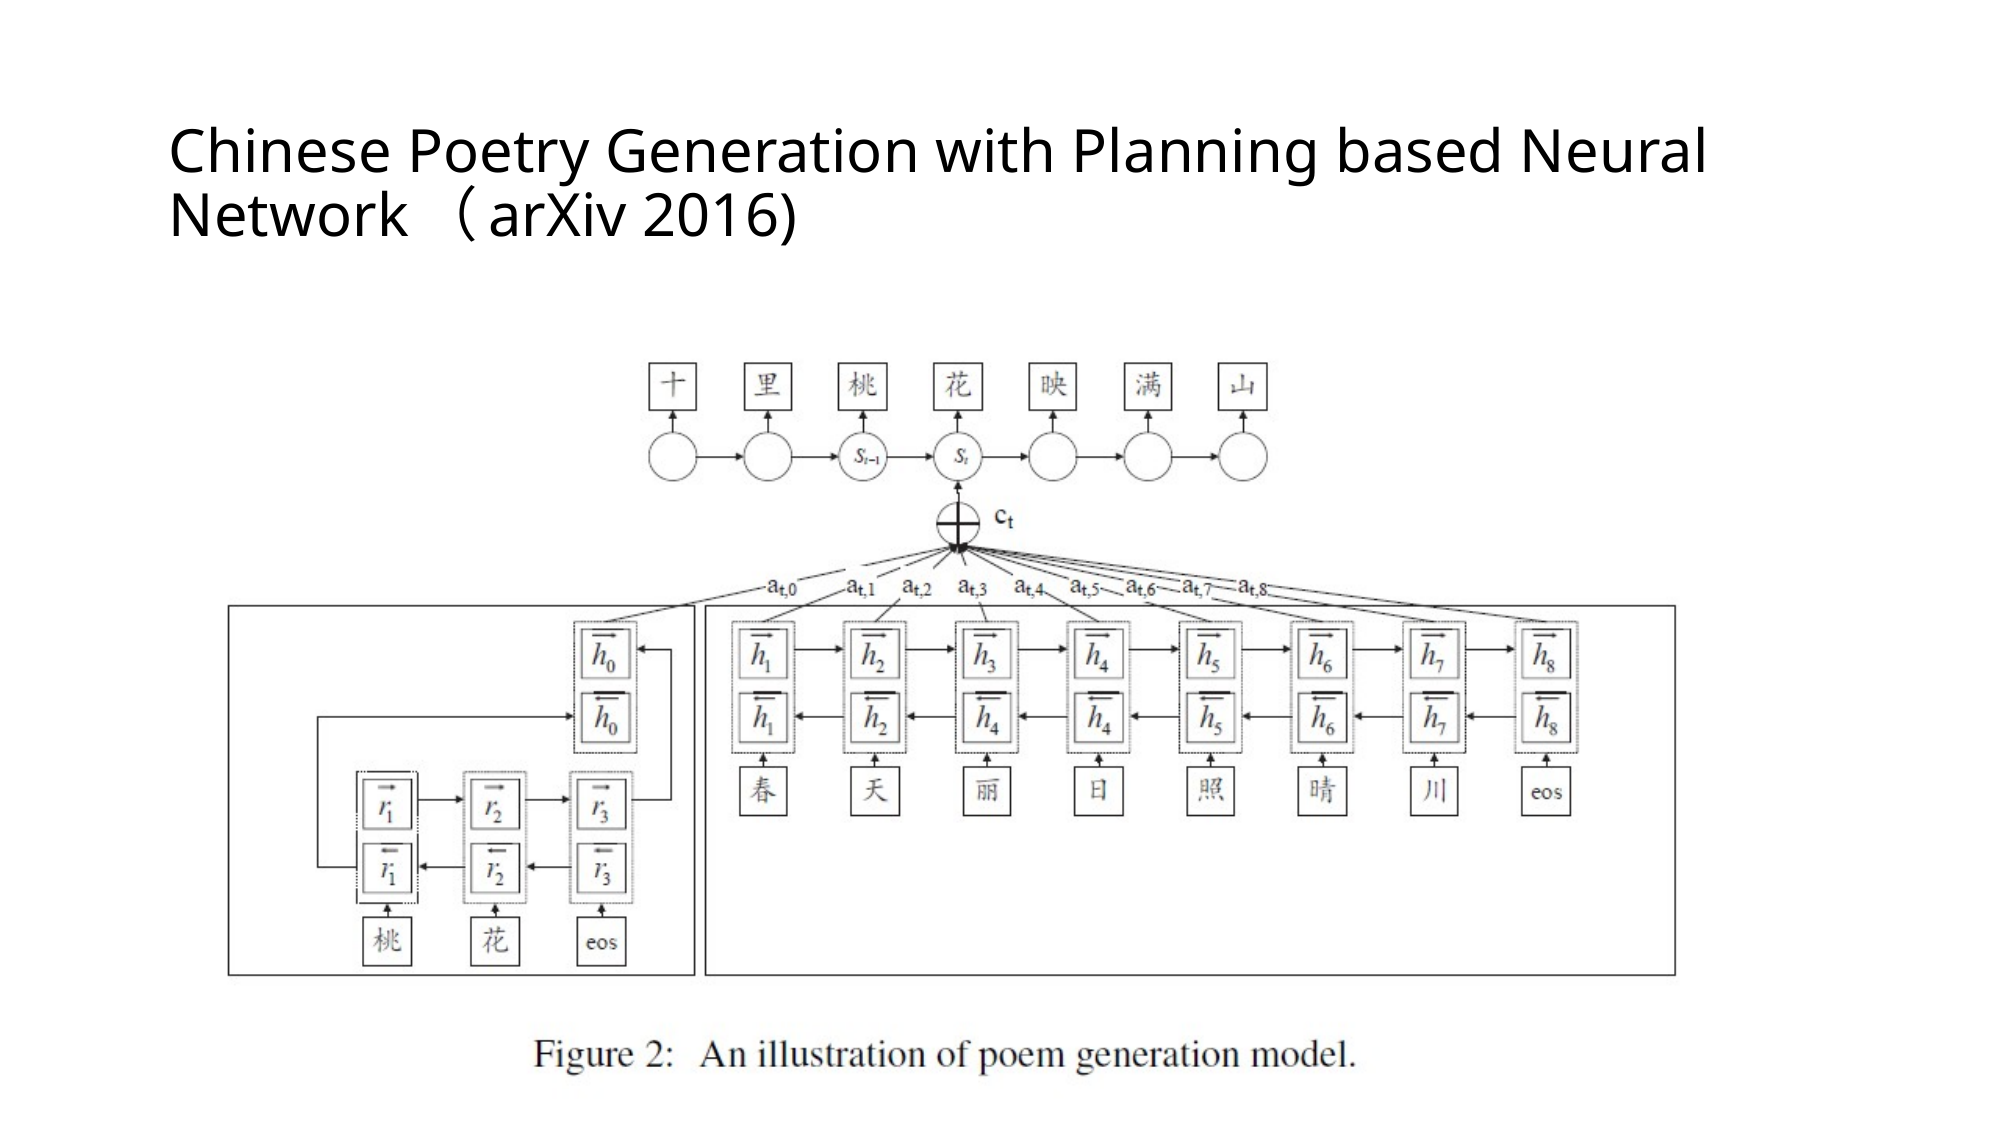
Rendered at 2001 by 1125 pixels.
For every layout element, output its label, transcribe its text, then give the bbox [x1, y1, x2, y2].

title Chinese Poetry Generation with Planning based Neural Network（arXiv 2016) [153, 111, 1879, 330]
picture [153, 322, 1720, 1103]
